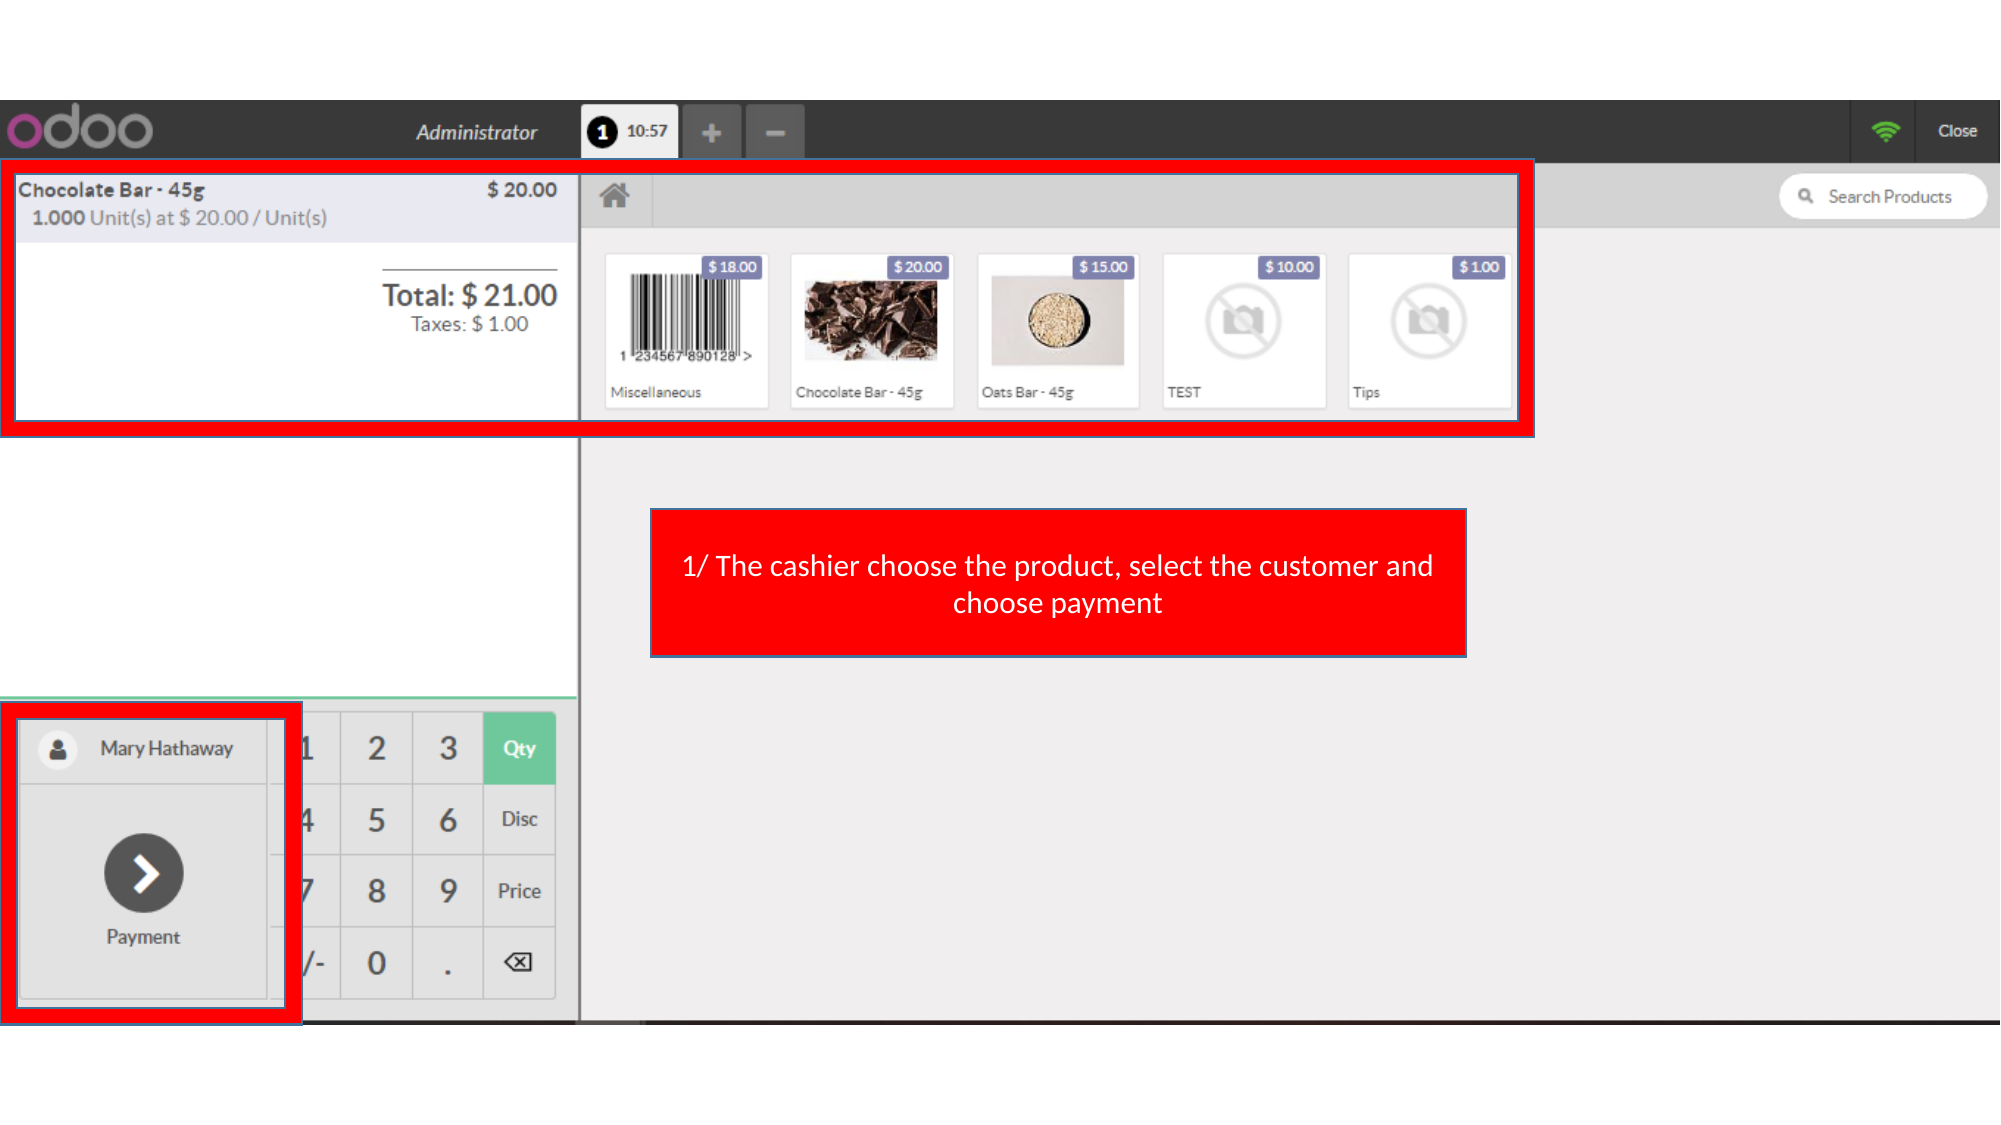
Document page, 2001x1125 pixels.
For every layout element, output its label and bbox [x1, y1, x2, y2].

picture [0, 100, 2000, 1025]
